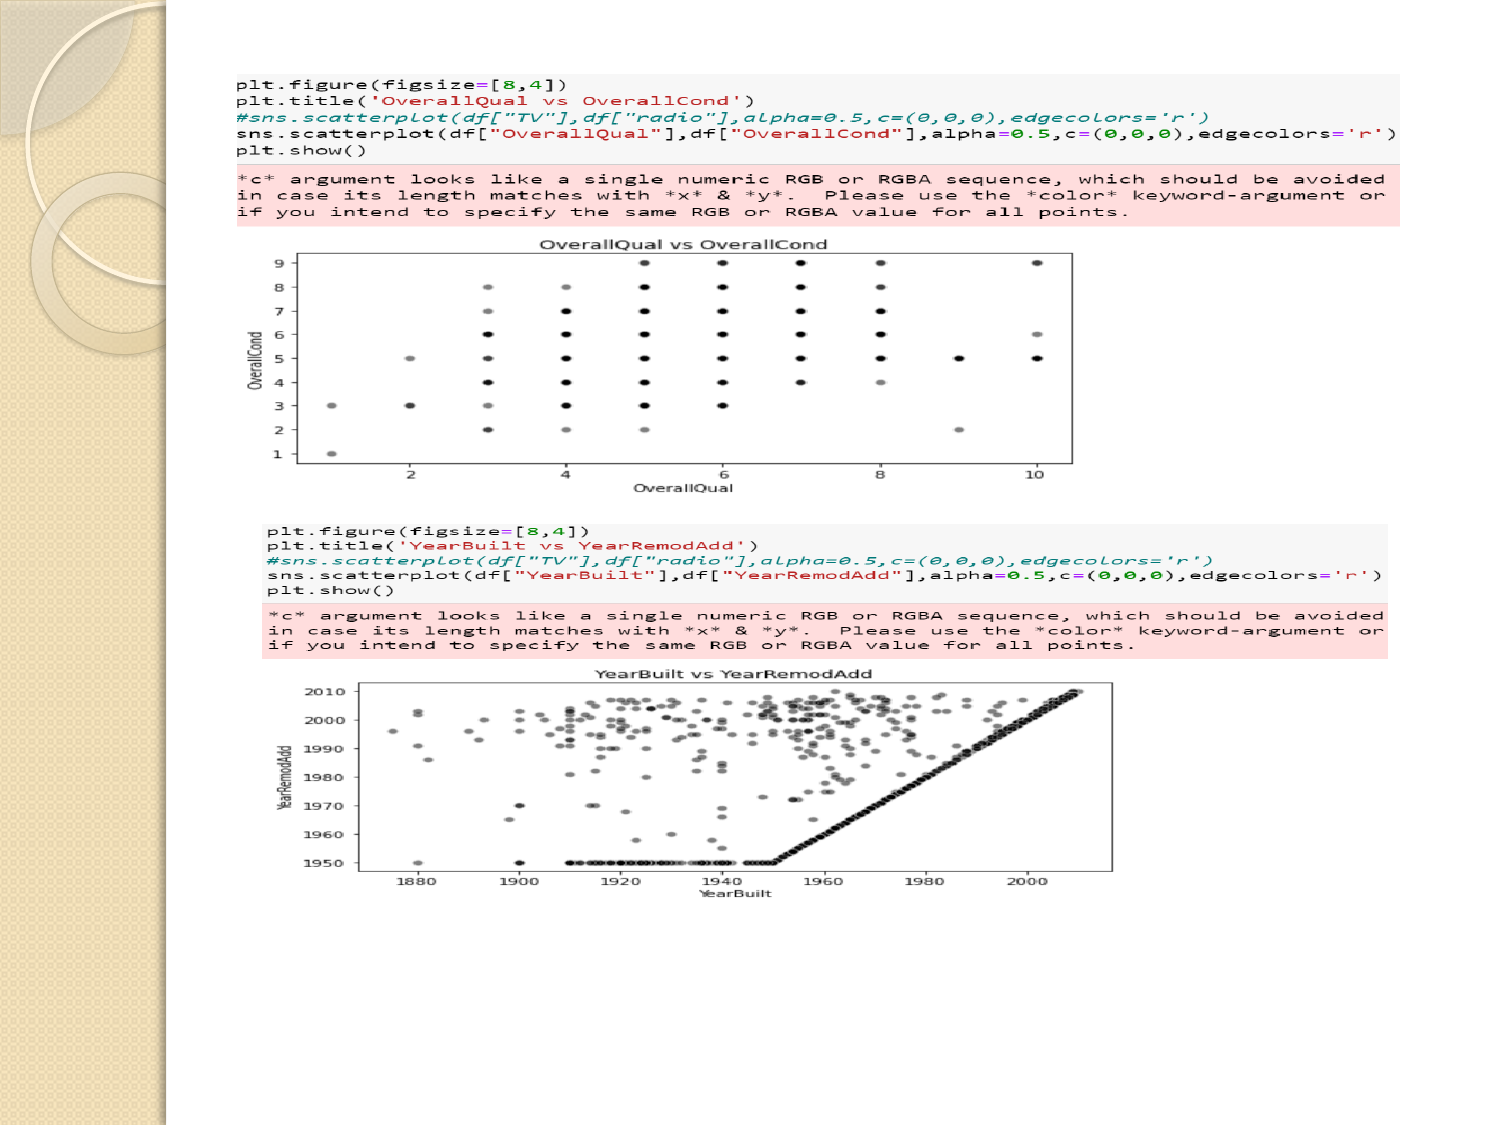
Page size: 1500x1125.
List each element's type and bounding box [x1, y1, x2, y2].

list [237, 74, 1401, 501]
picture [262, 524, 1388, 903]
